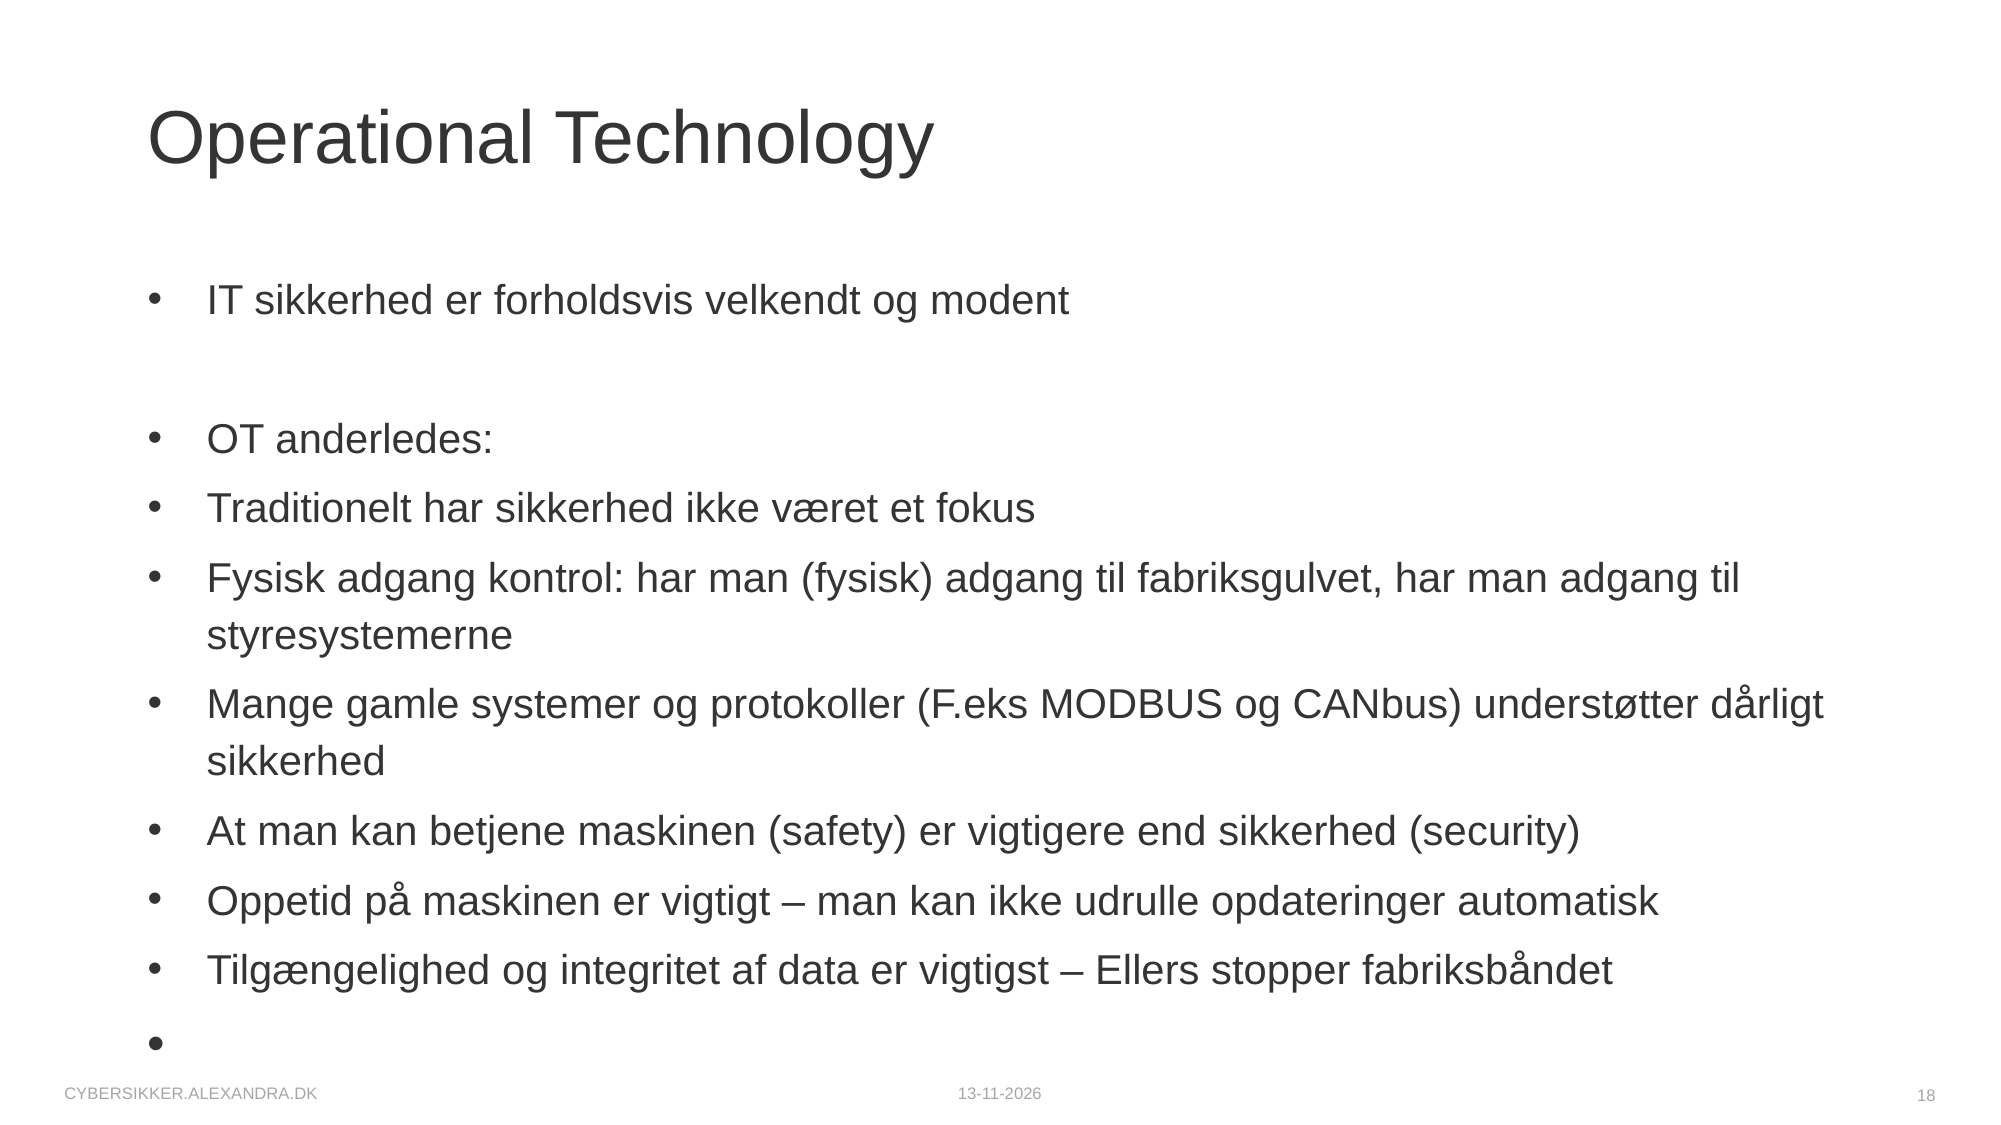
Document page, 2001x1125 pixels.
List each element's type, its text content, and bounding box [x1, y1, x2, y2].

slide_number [763, 1075, 1237, 1106]
slide_number 18 [1631, 1077, 1951, 1113]
title Operational Technology [147, 88, 1861, 180]
footer cybersikker.alexandra.dk [49, 1075, 565, 1106]
list IT sikkerhed er forholdsvis velkendt og modent OT anderledes: Traditionelt har sikkerhed ikke været et fokus Fysisk adgang kontrol: har man (fysisk) adgang til fabriksgulvet, har man adgang til styresystemerne Mange gamle systemer og protokoller (F.eks MODBUS og CANbus) understøtter dårligt sikkerhed At man kan betjene maskinen (safety) er vigtigere end sikkerhed (security) Oppetid på maskinen er vigtigt – man kan ikke udrulle opdateringer automatisk Tilgængelighed og integritet af data er vigtigst – Ellers stopper fabriksbåndet [147, 265, 1861, 975]
